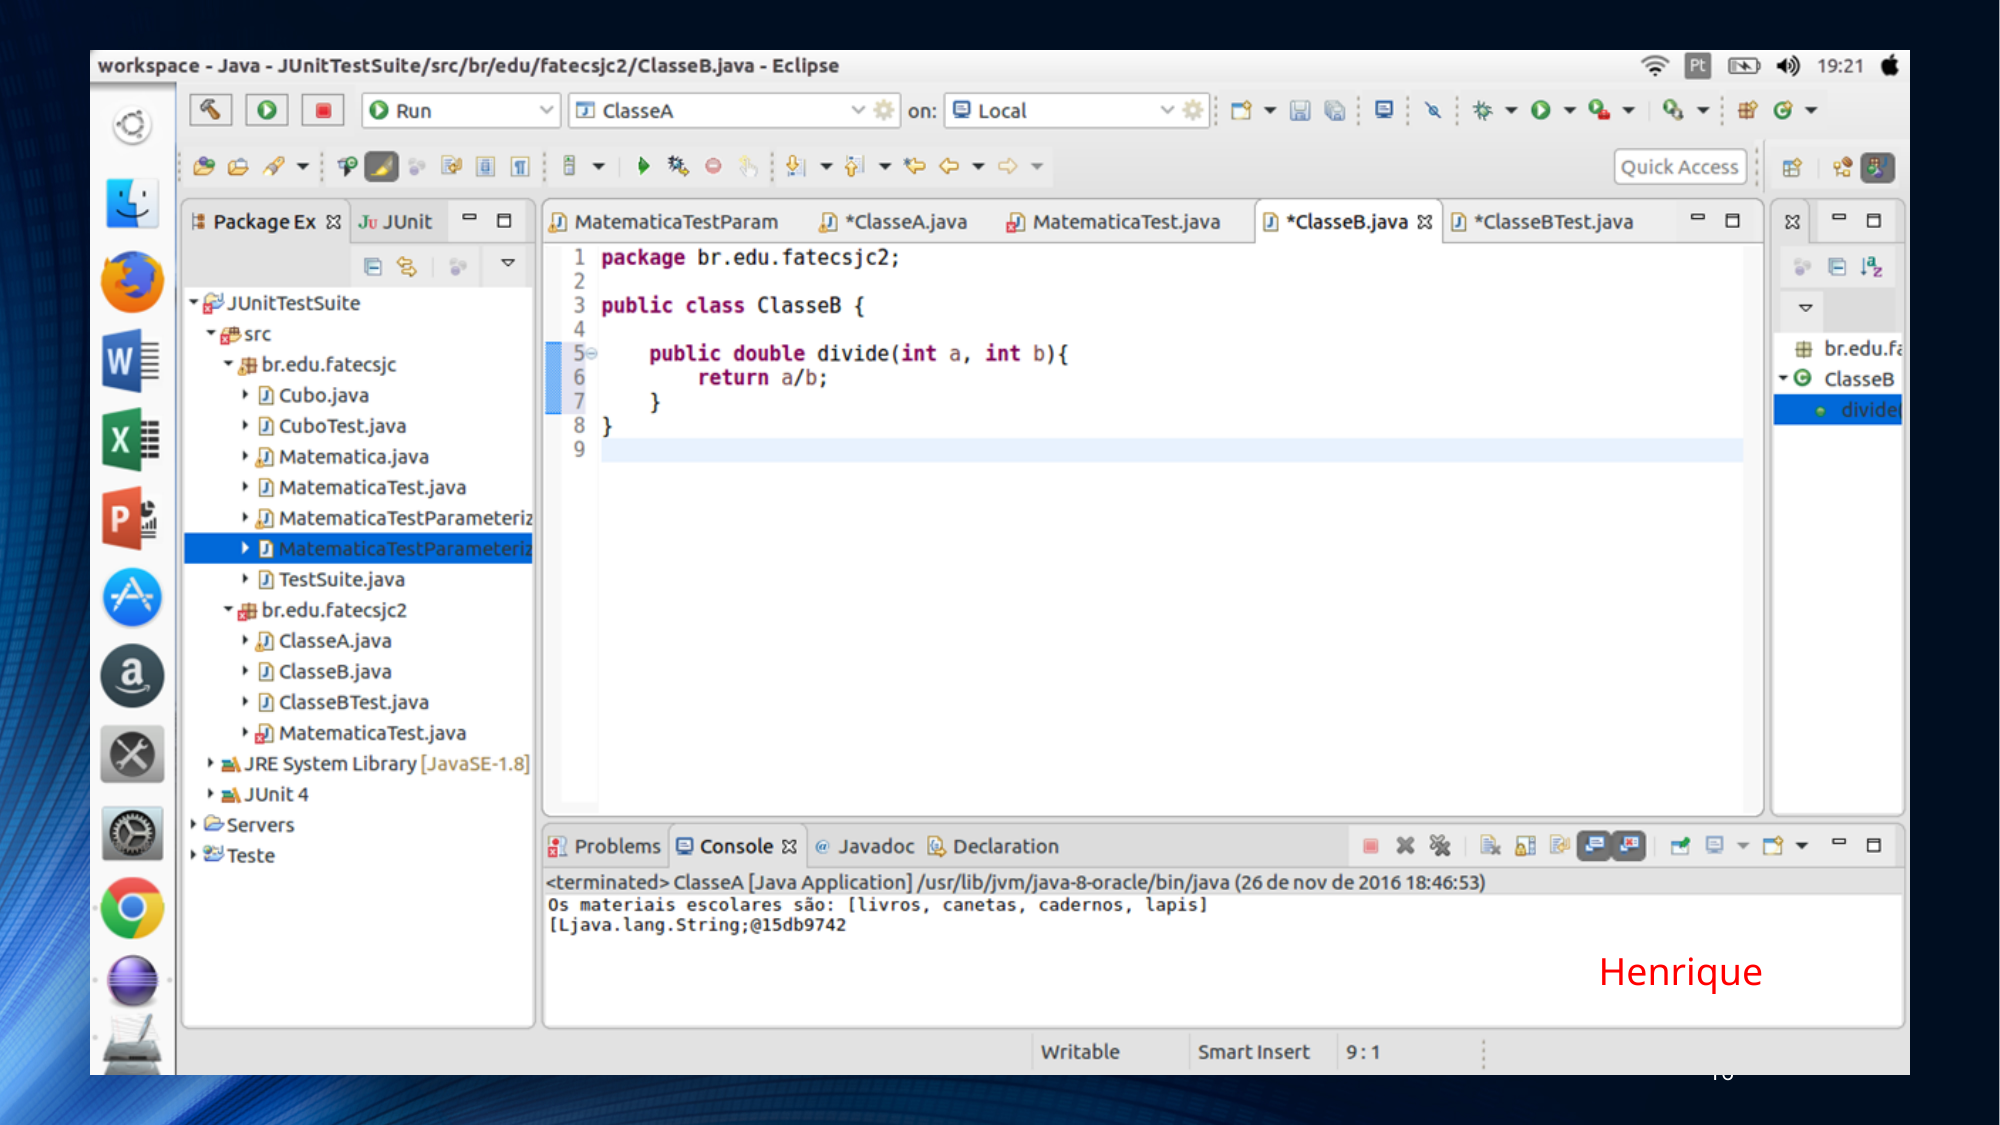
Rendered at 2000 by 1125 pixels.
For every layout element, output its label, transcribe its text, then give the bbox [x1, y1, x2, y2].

slide_number 16 [1612, 1075, 1750, 1096]
picture [0, 0, 2000, 1125]
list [90, 50, 1910, 1075]
